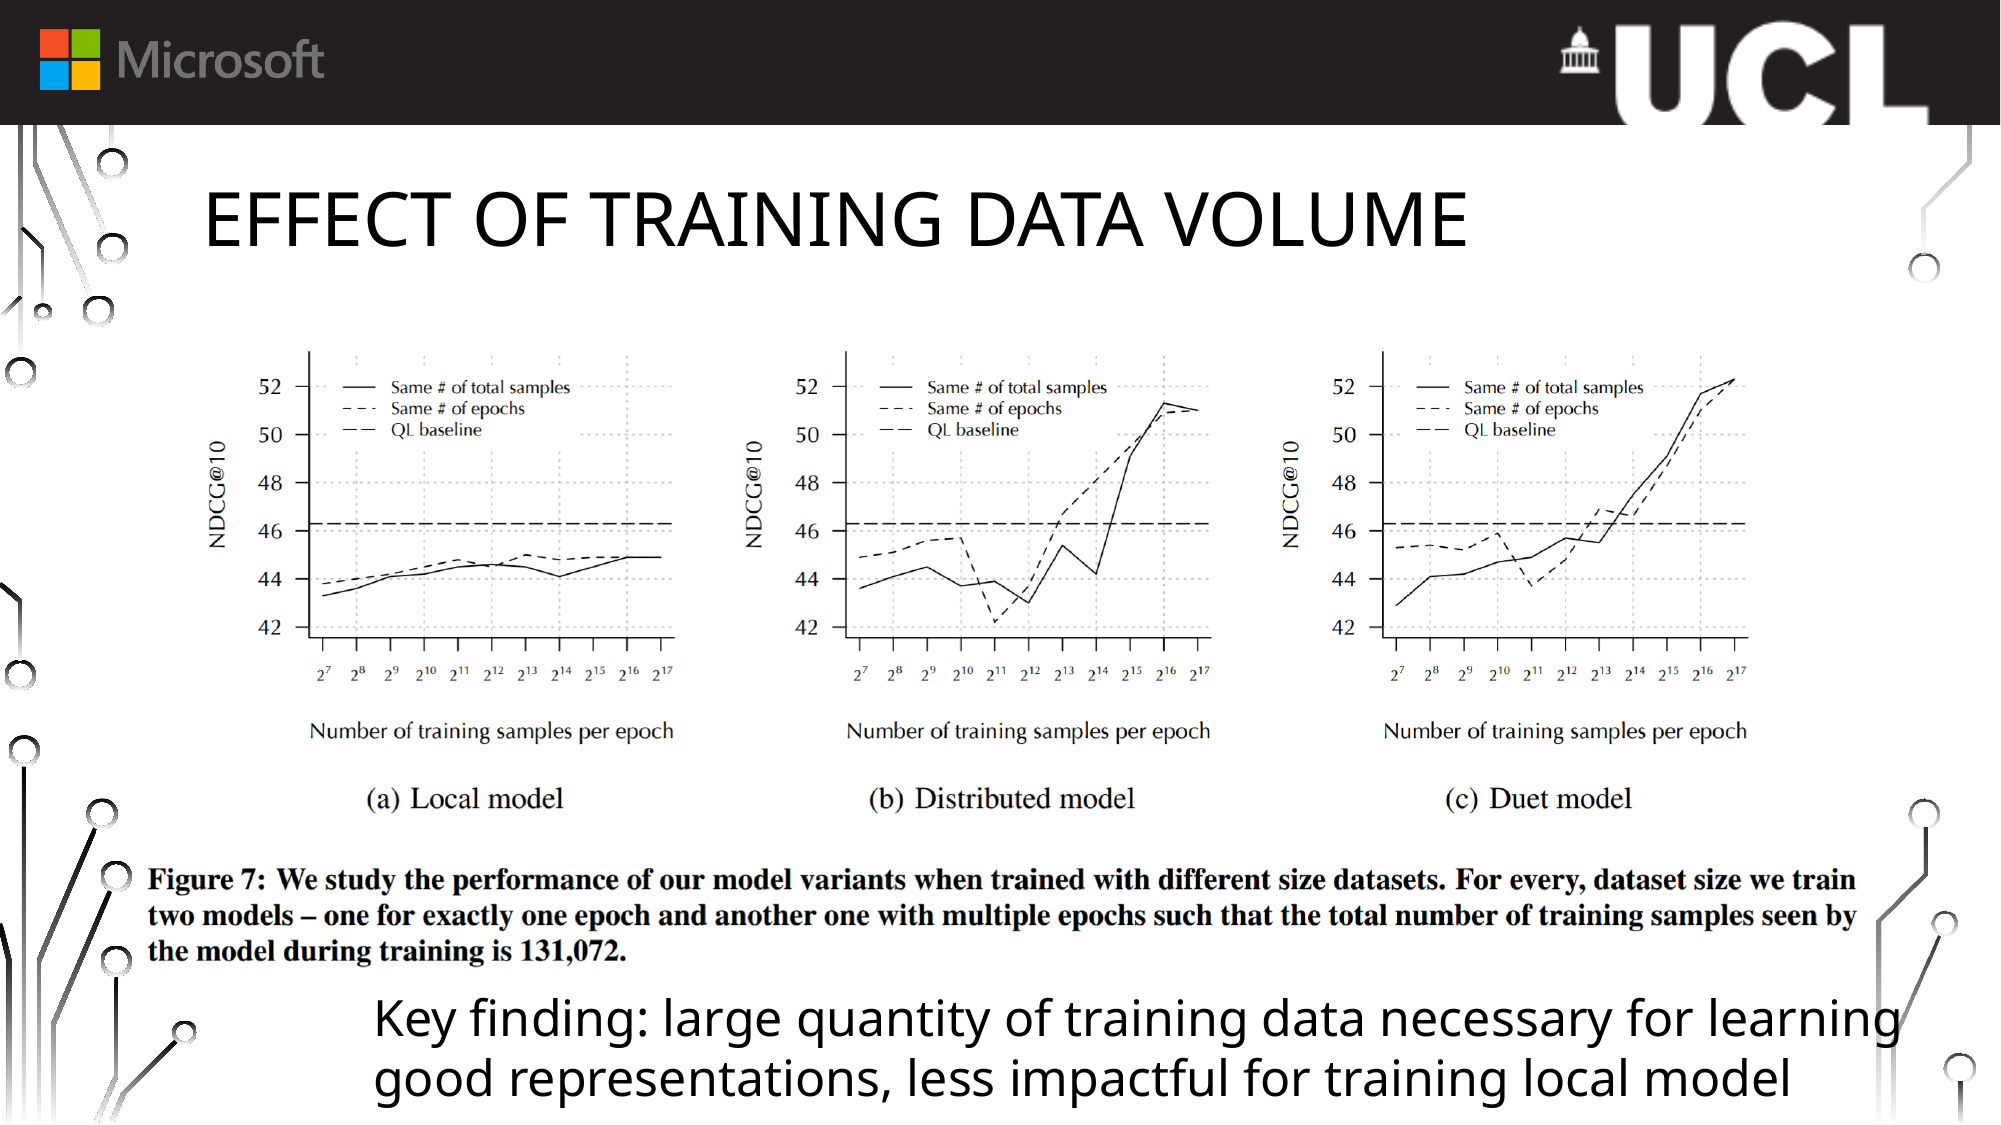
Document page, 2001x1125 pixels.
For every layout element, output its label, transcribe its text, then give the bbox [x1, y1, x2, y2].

text_box Key finding: large quantity of training data necessary for learning good representations, less impactful for training local model [358, 979, 2000, 1115]
title Effect of training data volume [187, 101, 1813, 341]
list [137, 341, 1863, 972]
picture [0, 0, 363, 126]
